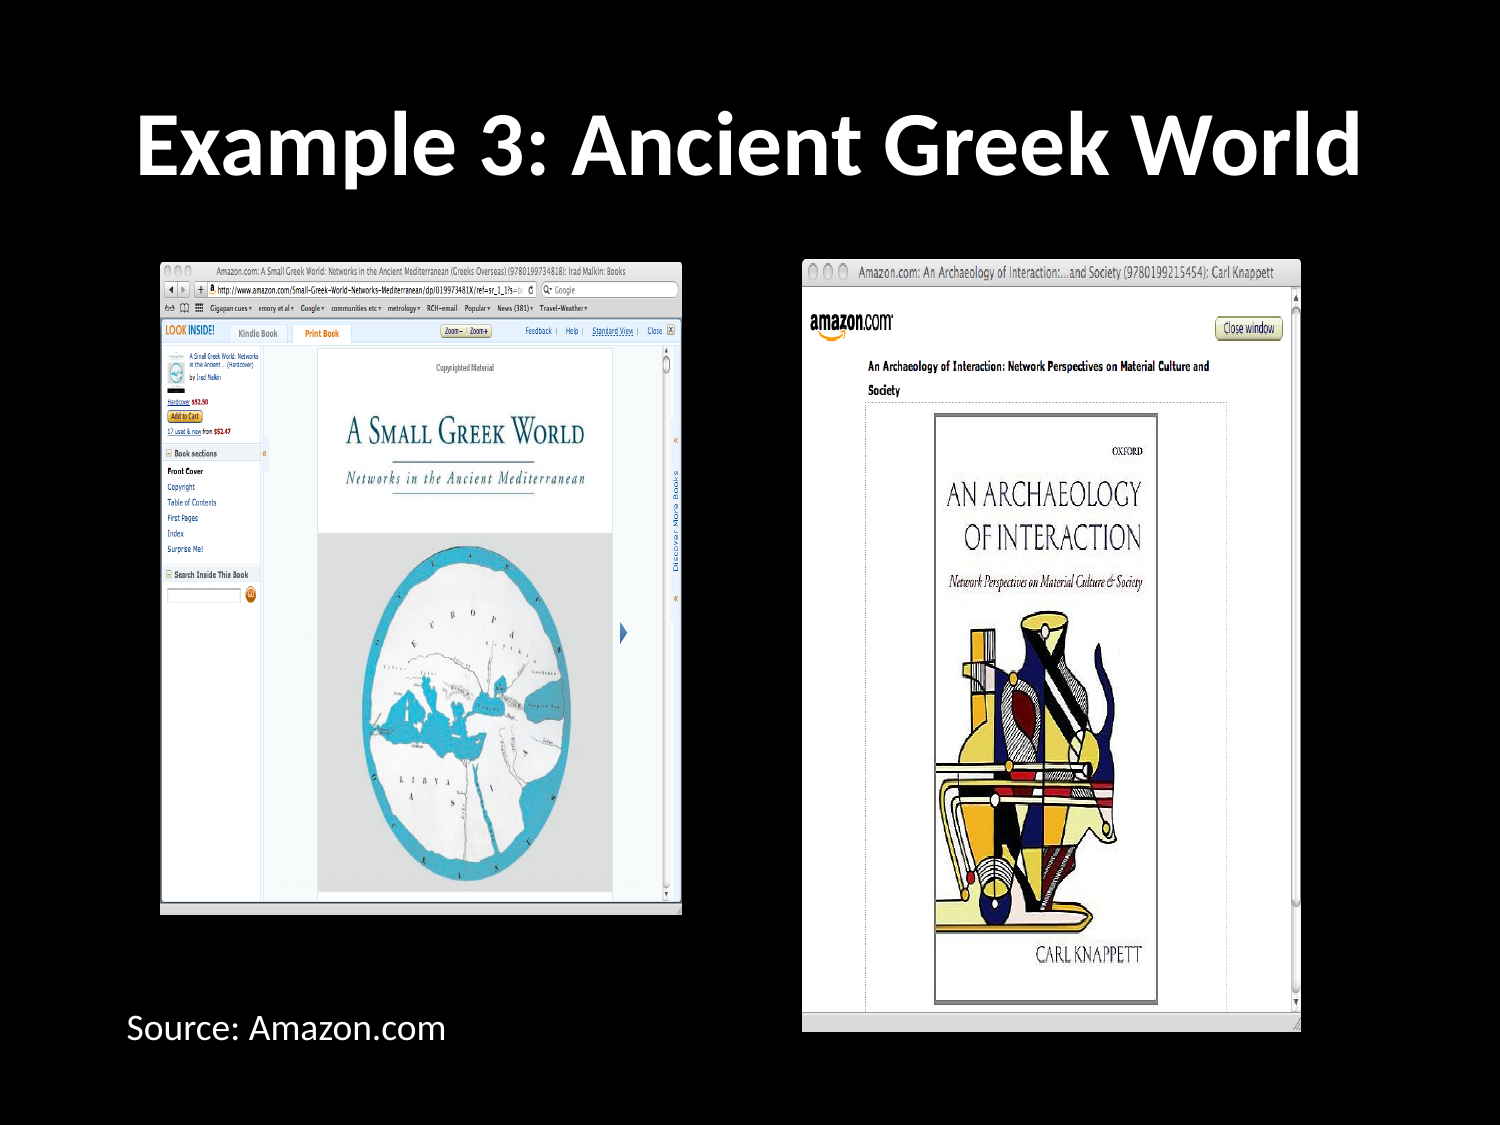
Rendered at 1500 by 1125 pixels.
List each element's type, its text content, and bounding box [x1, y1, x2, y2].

title Example 3: Ancient Greek World [75, 45, 1425, 233]
text_box Source: Amazon.com [111, 995, 462, 1056]
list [802, 258, 1302, 1033]
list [159, 262, 682, 915]
